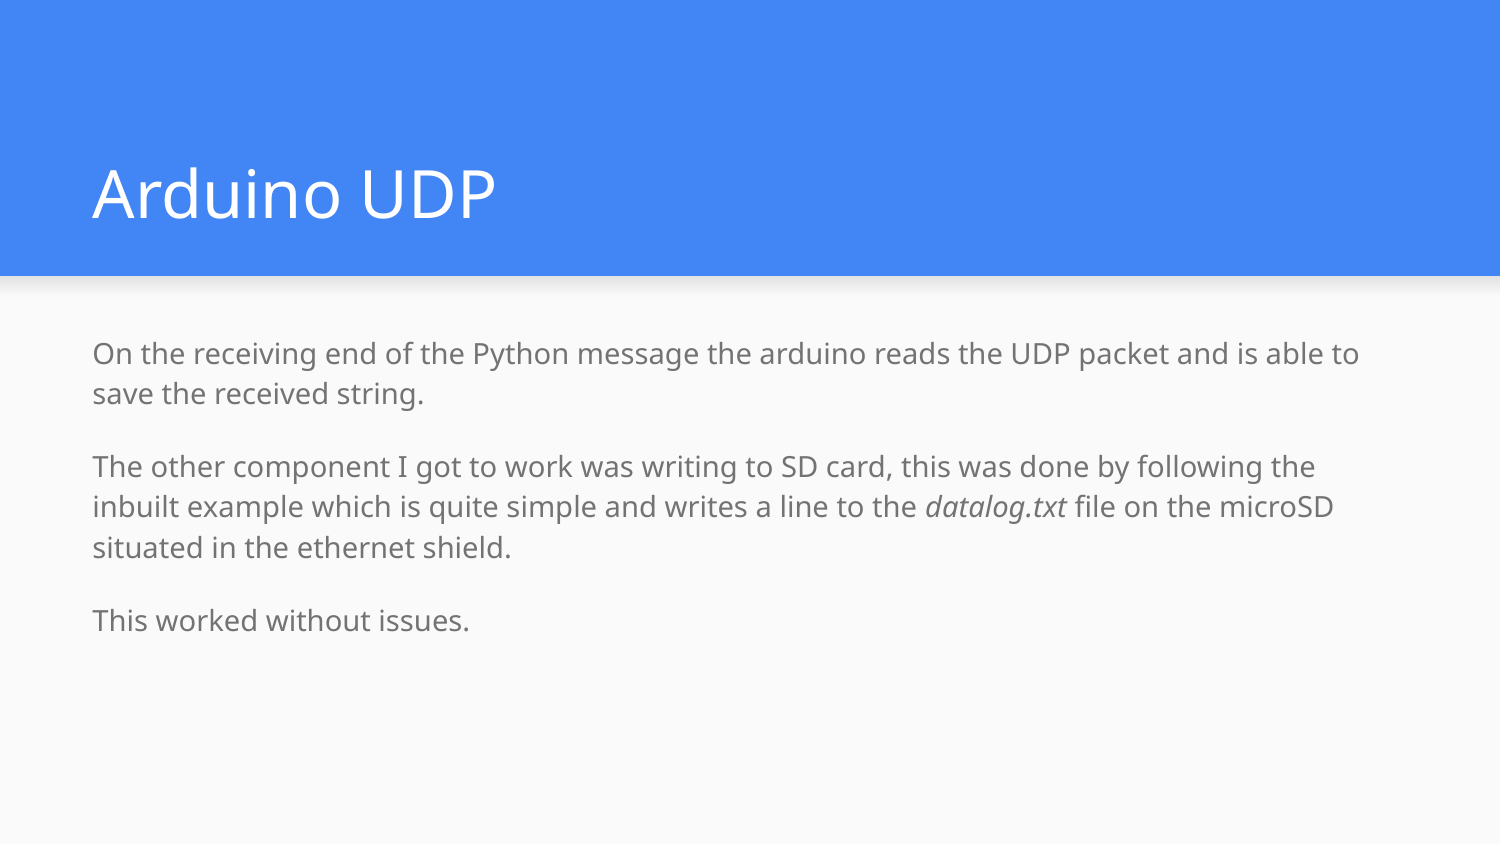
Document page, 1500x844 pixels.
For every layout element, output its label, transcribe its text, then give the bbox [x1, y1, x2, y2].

title Arduino UDP [77, 121, 1427, 248]
list On the receiving end of the Python message the arduino reads the UDP packet and is able to save the received string. The other component I got to work was writing to SD card, this was done by following the inbuilt example which is quite simple and writes a line to the datalog.txt file on the microSD situated in the ethernet shield. This worked without issues. [77, 314, 1427, 760]
